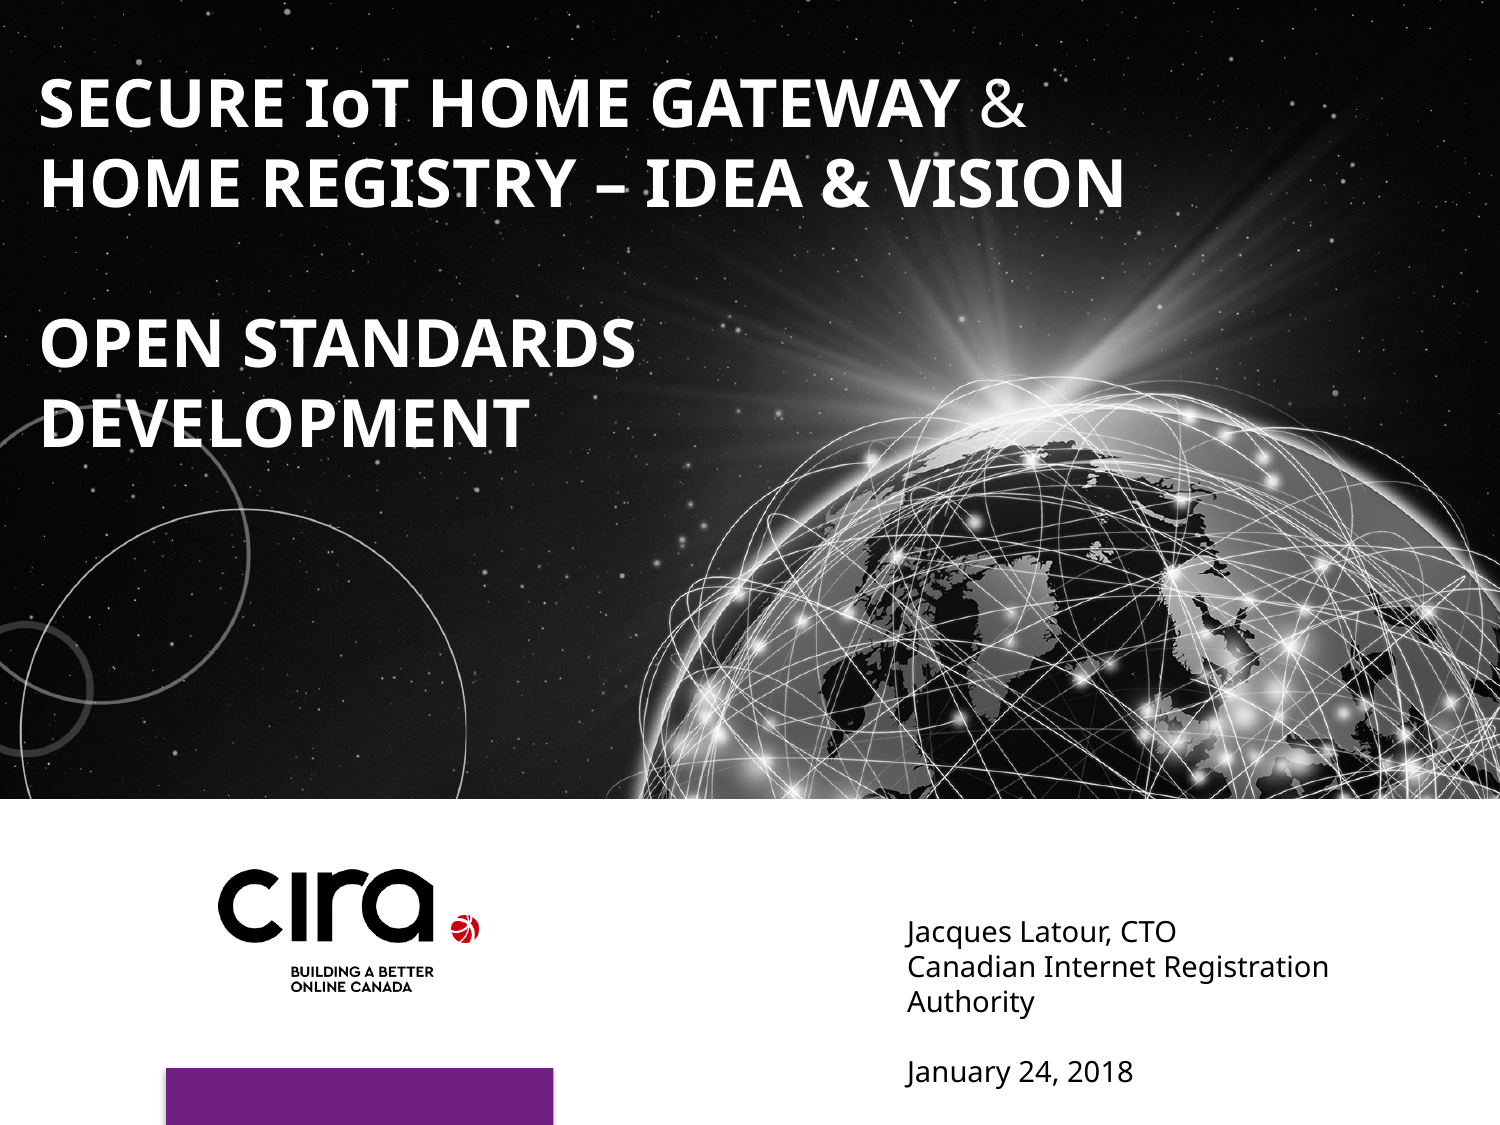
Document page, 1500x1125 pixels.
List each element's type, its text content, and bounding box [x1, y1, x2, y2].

subtitle Jacques Latour, CTO Canadian Internet Registration Authority January 24, 2018 [892, 905, 1457, 1125]
picture [218, 869, 479, 992]
title Secure IoT Home Gateway & Home Registry – Idea & vision Open standards development [23, 0, 1447, 693]
picture [0, 0, 1500, 799]
picture [0, 0, 23, 404]
